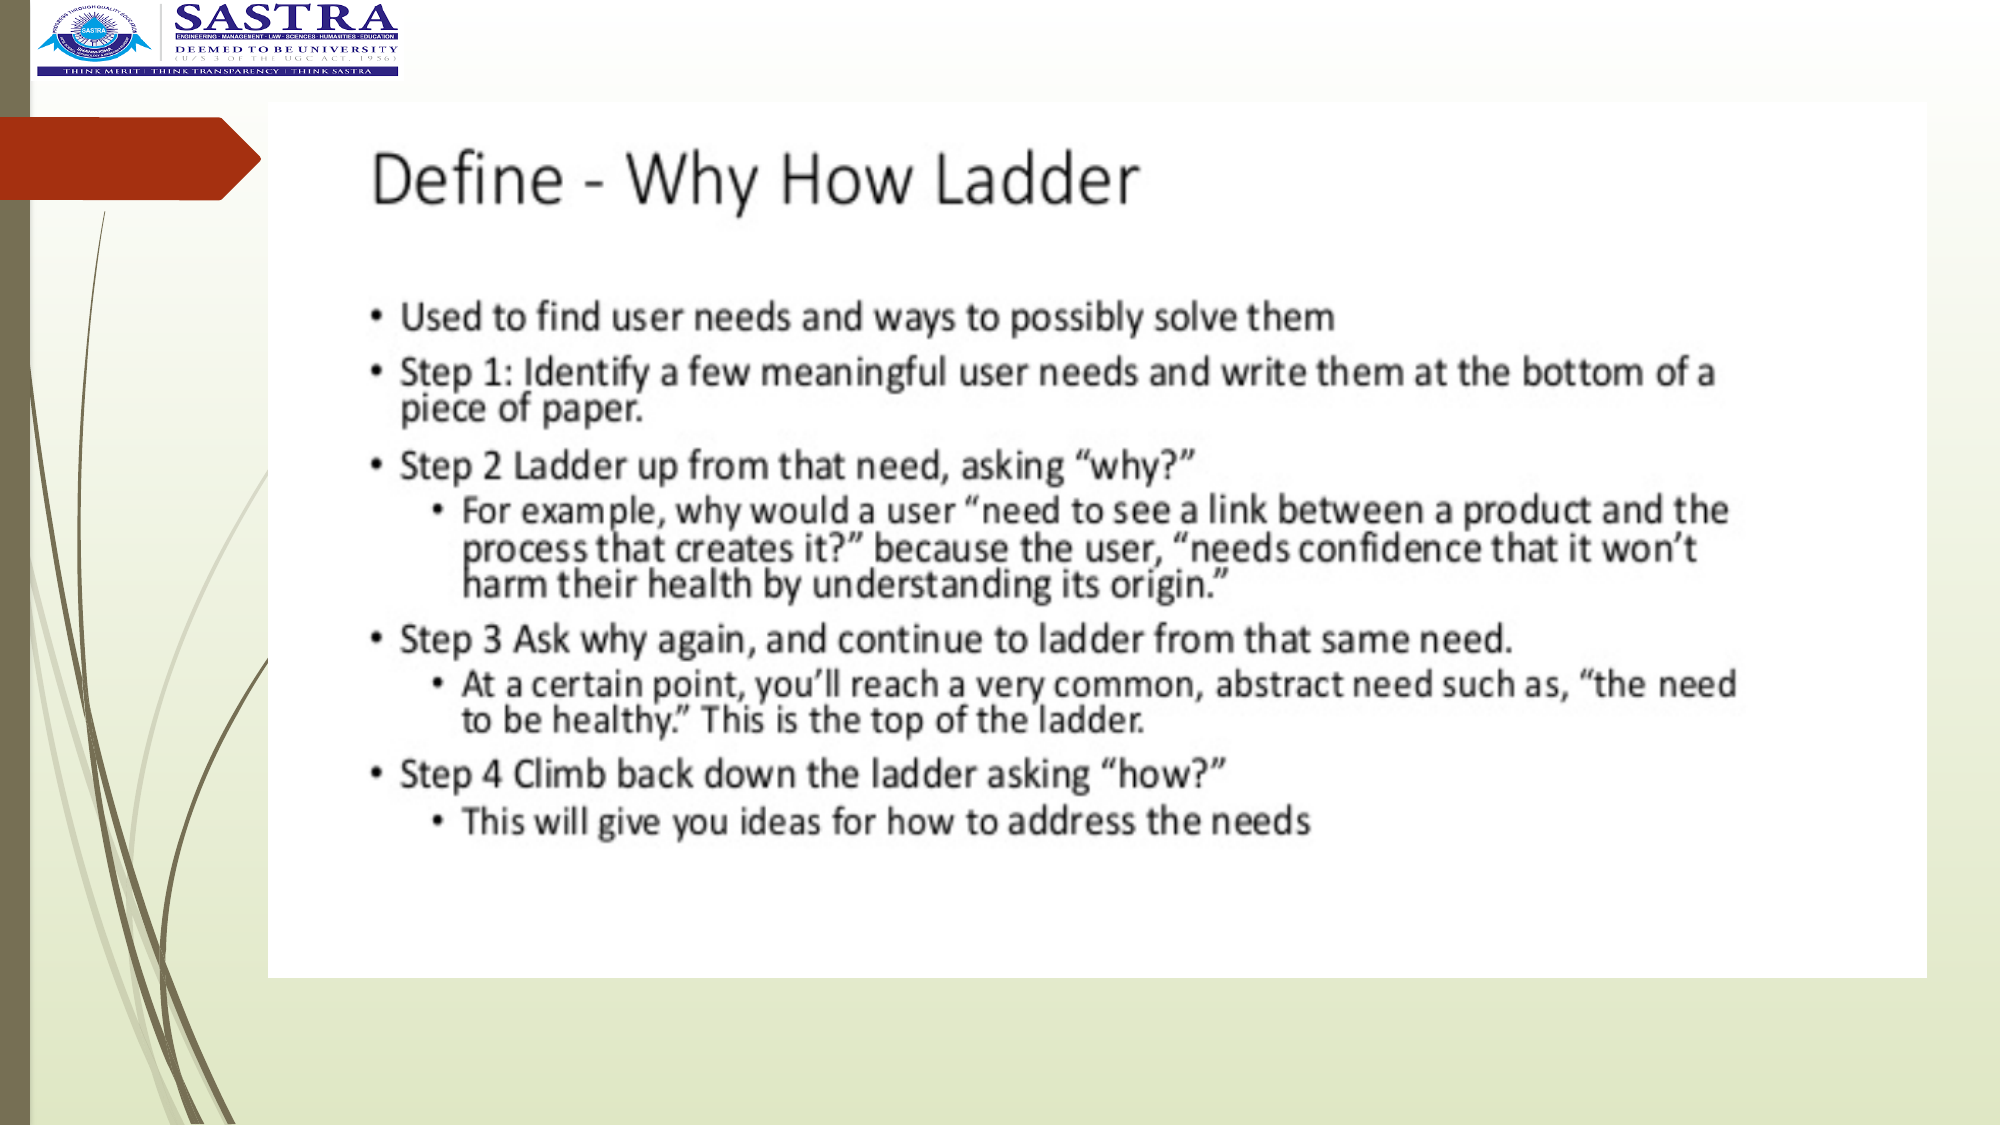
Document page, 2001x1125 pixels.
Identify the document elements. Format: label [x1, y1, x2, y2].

picture [31, 0, 404, 81]
picture [268, 102, 1927, 978]
